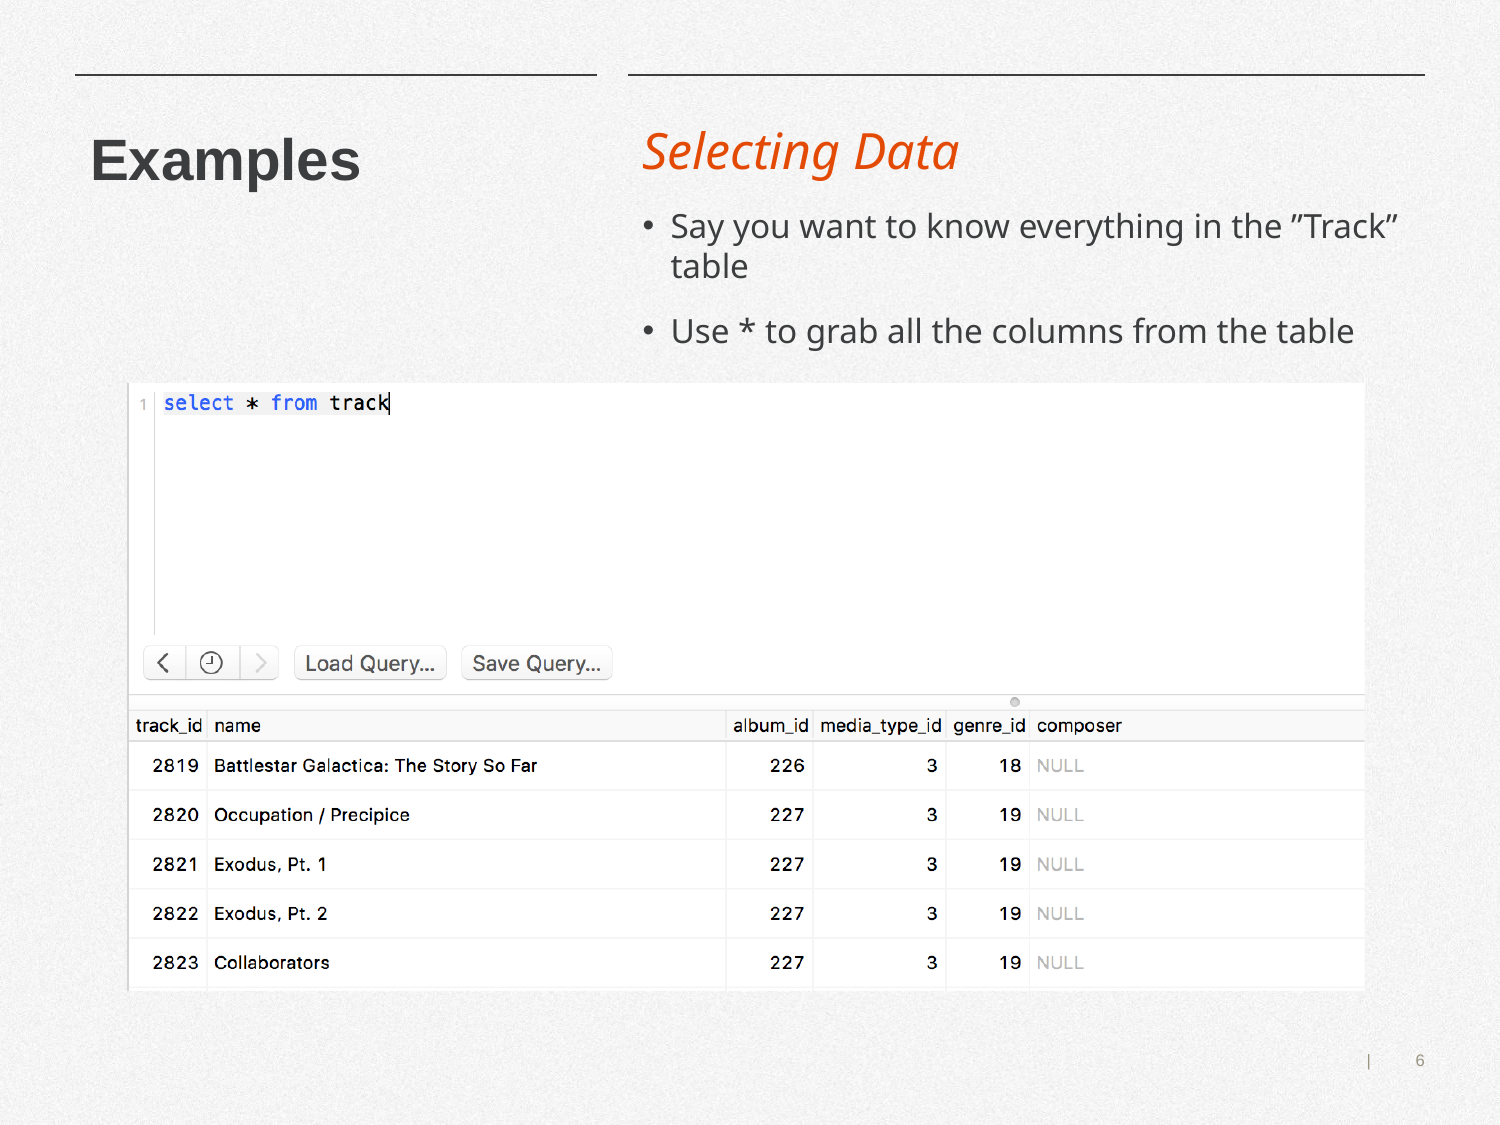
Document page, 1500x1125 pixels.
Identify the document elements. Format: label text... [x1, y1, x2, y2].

title Examples [75, 112, 597, 314]
text_box Selecting Data Say you want to know everything in the ”Track” table Use * to grab all the columns from the table [627, 112, 1431, 1014]
picture [0, 0, 1500, 1125]
